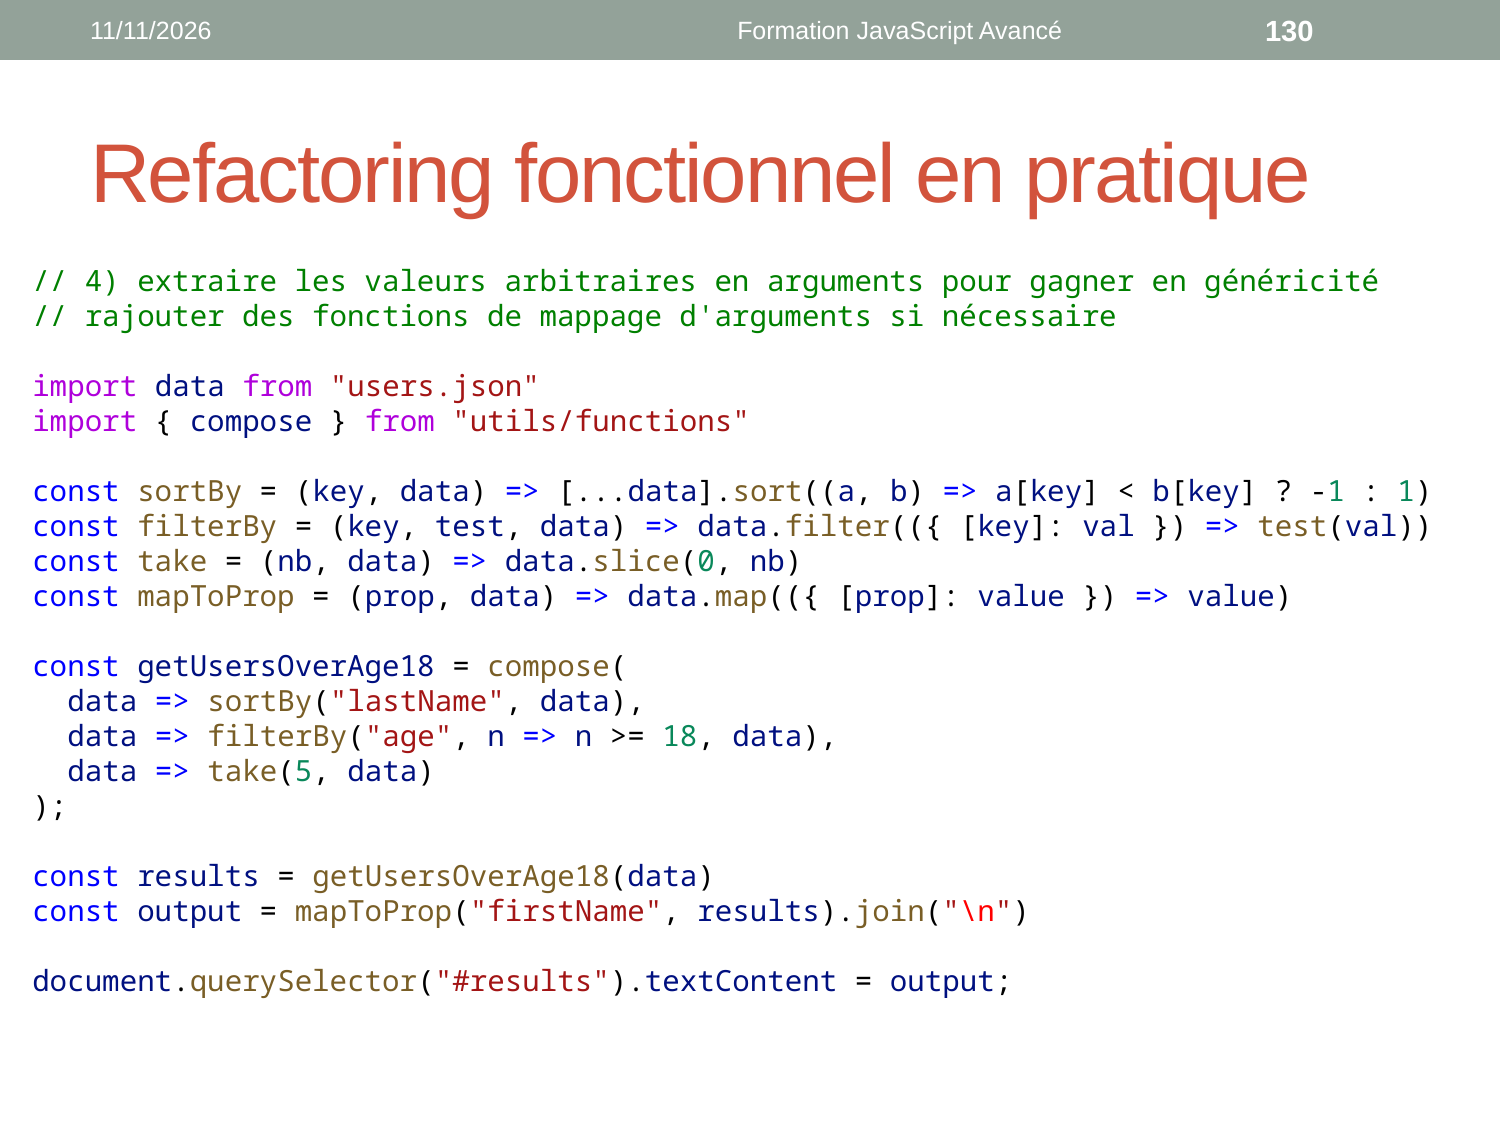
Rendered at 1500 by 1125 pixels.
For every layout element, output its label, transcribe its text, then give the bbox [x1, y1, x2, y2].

text_box // 4) extraire les valeurs arbitraires en arguments pour gagner en généricité // rajouter des fonctions de mappage d'arguments si nécessaire import data from "users.json" import { compose } from "utils/functions" const sortBy = (key, data) => [...data].sort((a, b) => a[key] < b[key] ? -1 : 1) const filterBy = (key, test, data) => data.filter(({ [key]: val }) => test(val)) const take = (nb, data) => data.slice(0, nb) const mapToProp = (prop, data) => data.map(({ [prop]: value }) => value) const getUsersOverAge18 = compose( data => sortBy("lastName", data), data => filterBy("age", n => n >= 18, data), data => take(5, data) ); const results = getUsersOverAge18(data) const output = mapToProp("firstName", results).join("\n") document.querySelector("#results").textContent = output; [17, 255, 1461, 1005]
slide_number 130 [1250, 3, 1425, 57]
footer Formation JavaScript Avancé [562, 3, 1238, 57]
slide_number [75, 3, 550, 57]
title Refactoring fonctionnel en pratique [75, 87, 1425, 250]
